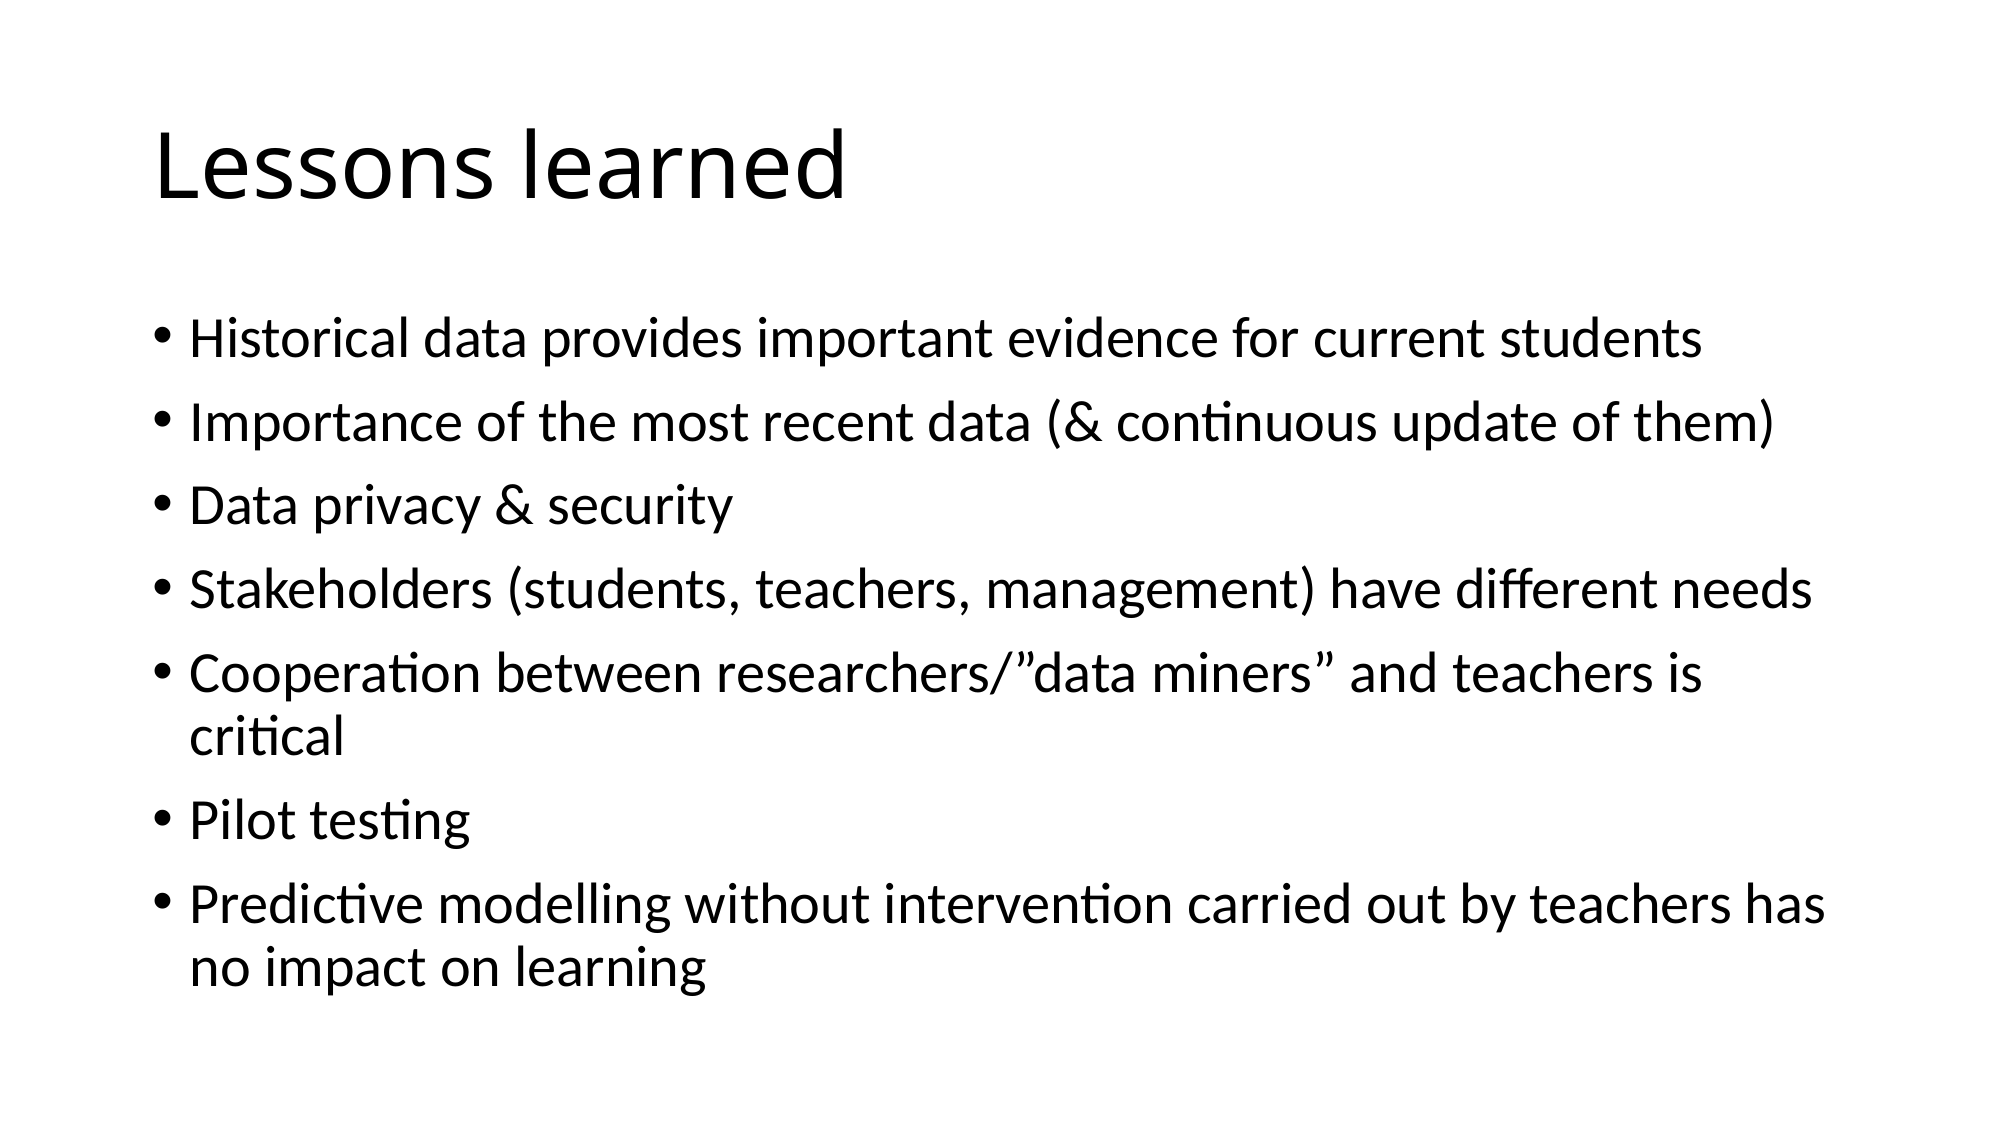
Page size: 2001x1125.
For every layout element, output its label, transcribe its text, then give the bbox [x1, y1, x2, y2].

list Historical data provides important evidence for current students Importance of the most recent data (& continuous update of them) Data privacy & security Stakeholders (students, teachers, management) have different needs Cooperation between researchers/”data miners” and teachers is critical Pilot testing Predictive modelling without intervention carried out by teachers has no impact on learning [137, 299, 1863, 1014]
title Lessons learned [137, 59, 1863, 278]
